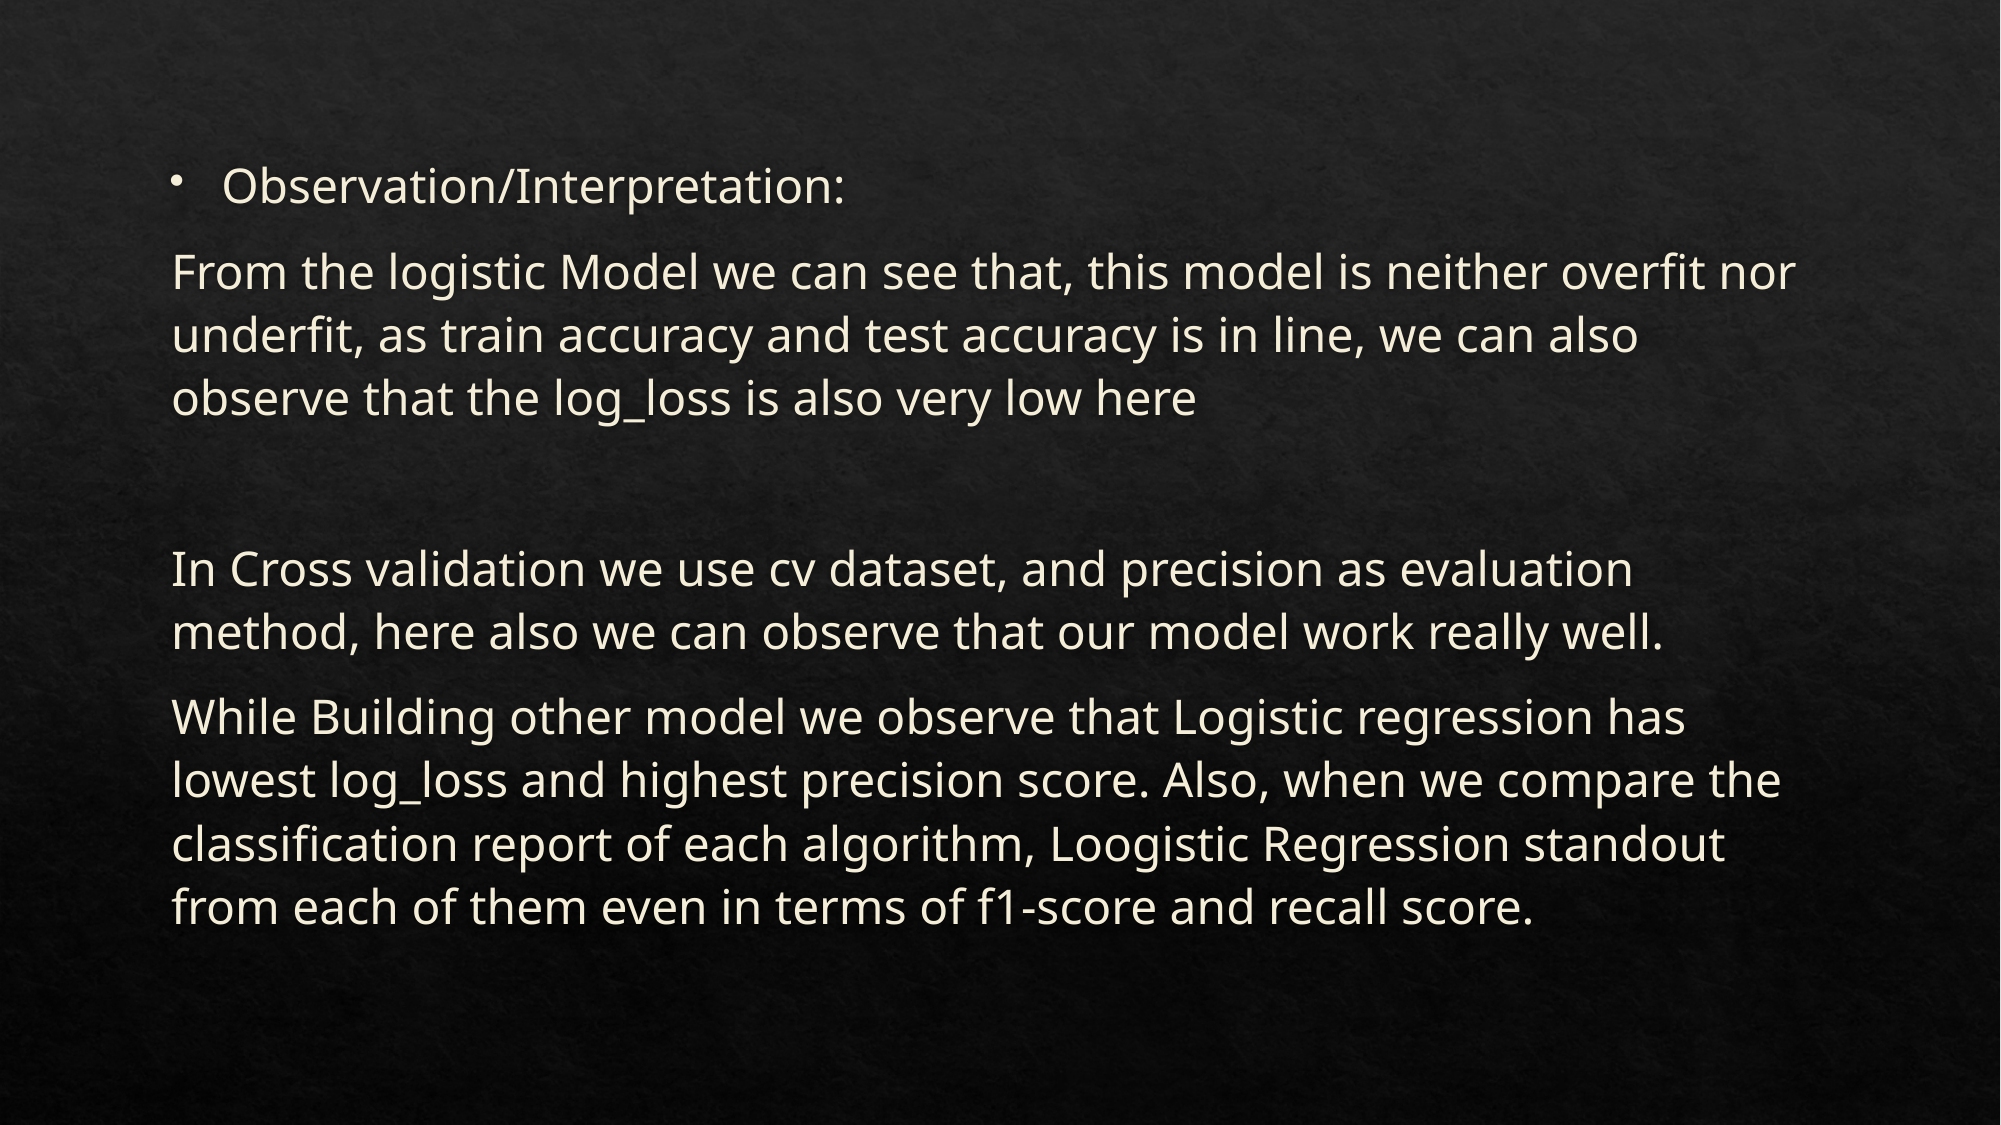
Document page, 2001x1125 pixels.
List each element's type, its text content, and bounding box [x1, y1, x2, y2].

list Observation/Interpretation: From the logistic Model we can see that, this model is neither overfit nor underfit, as train accuracy and test accuracy is in line, we can also observe that the log_loss is also very low here In Cross validation we use cv dataset, and precision as evaluation method, here also we can observe that our model work really well. While Building other model we observe that Logistic regression has lowest log_loss and highest precision score. Also, when we compare the classification report of each algorithm, Loogistic Regression standout from each of them even in terms of f1-score and recall score. [149, 142, 1849, 950]
